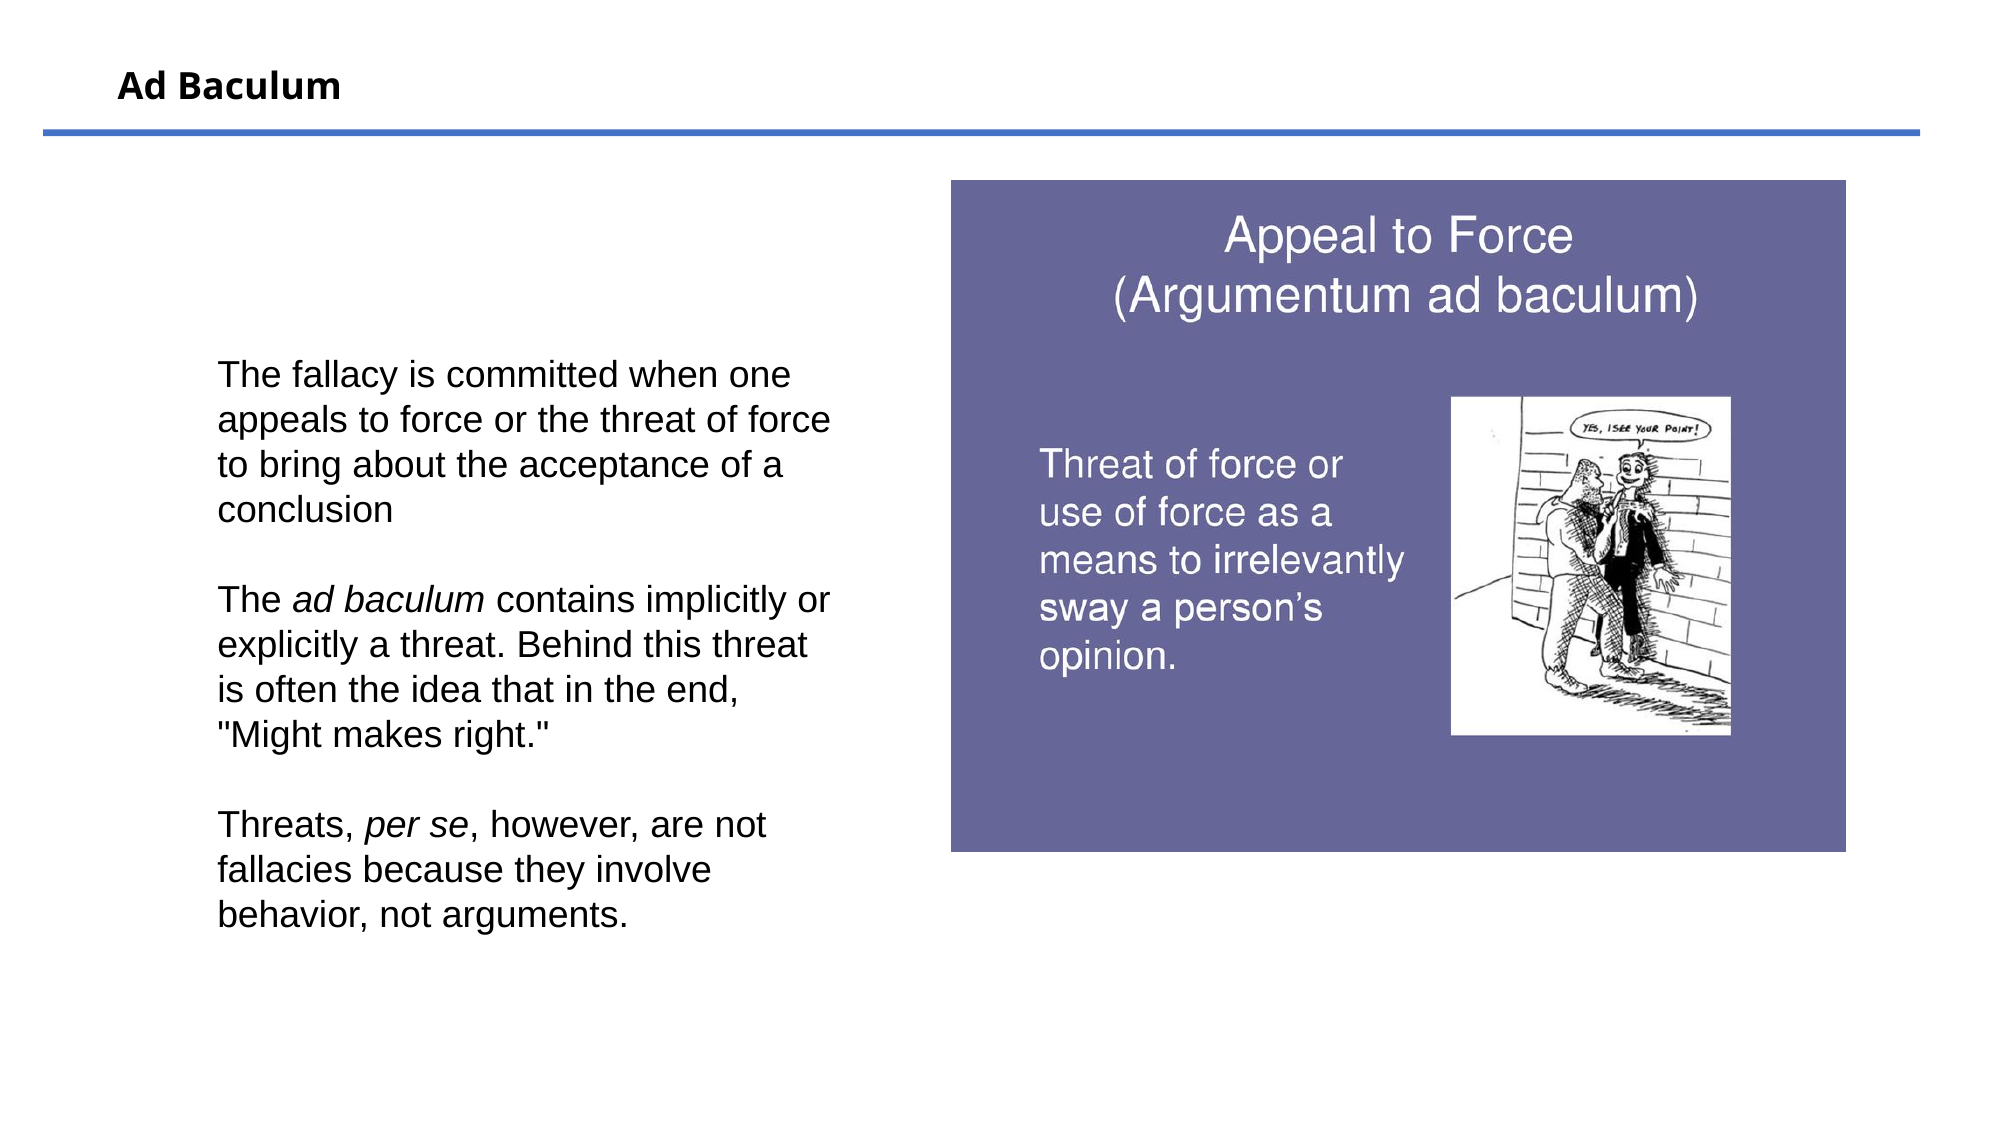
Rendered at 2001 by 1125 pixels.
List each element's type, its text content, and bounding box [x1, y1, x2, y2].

picture [951, 180, 1846, 852]
text_box [42, 128, 1921, 137]
text_box The fallacy is committed when one appeals to force or the threat of force to bring about the acceptance of a conclusion The ad baculum contains implicitly or explicitly a threat. Behind this threat is often the idea that in the end, "Might makes right." Threats, per se, however, are not fallacies because they involve behavior, not arguments. [202, 342, 854, 987]
text_box Ad Baculum [102, 55, 357, 115]
